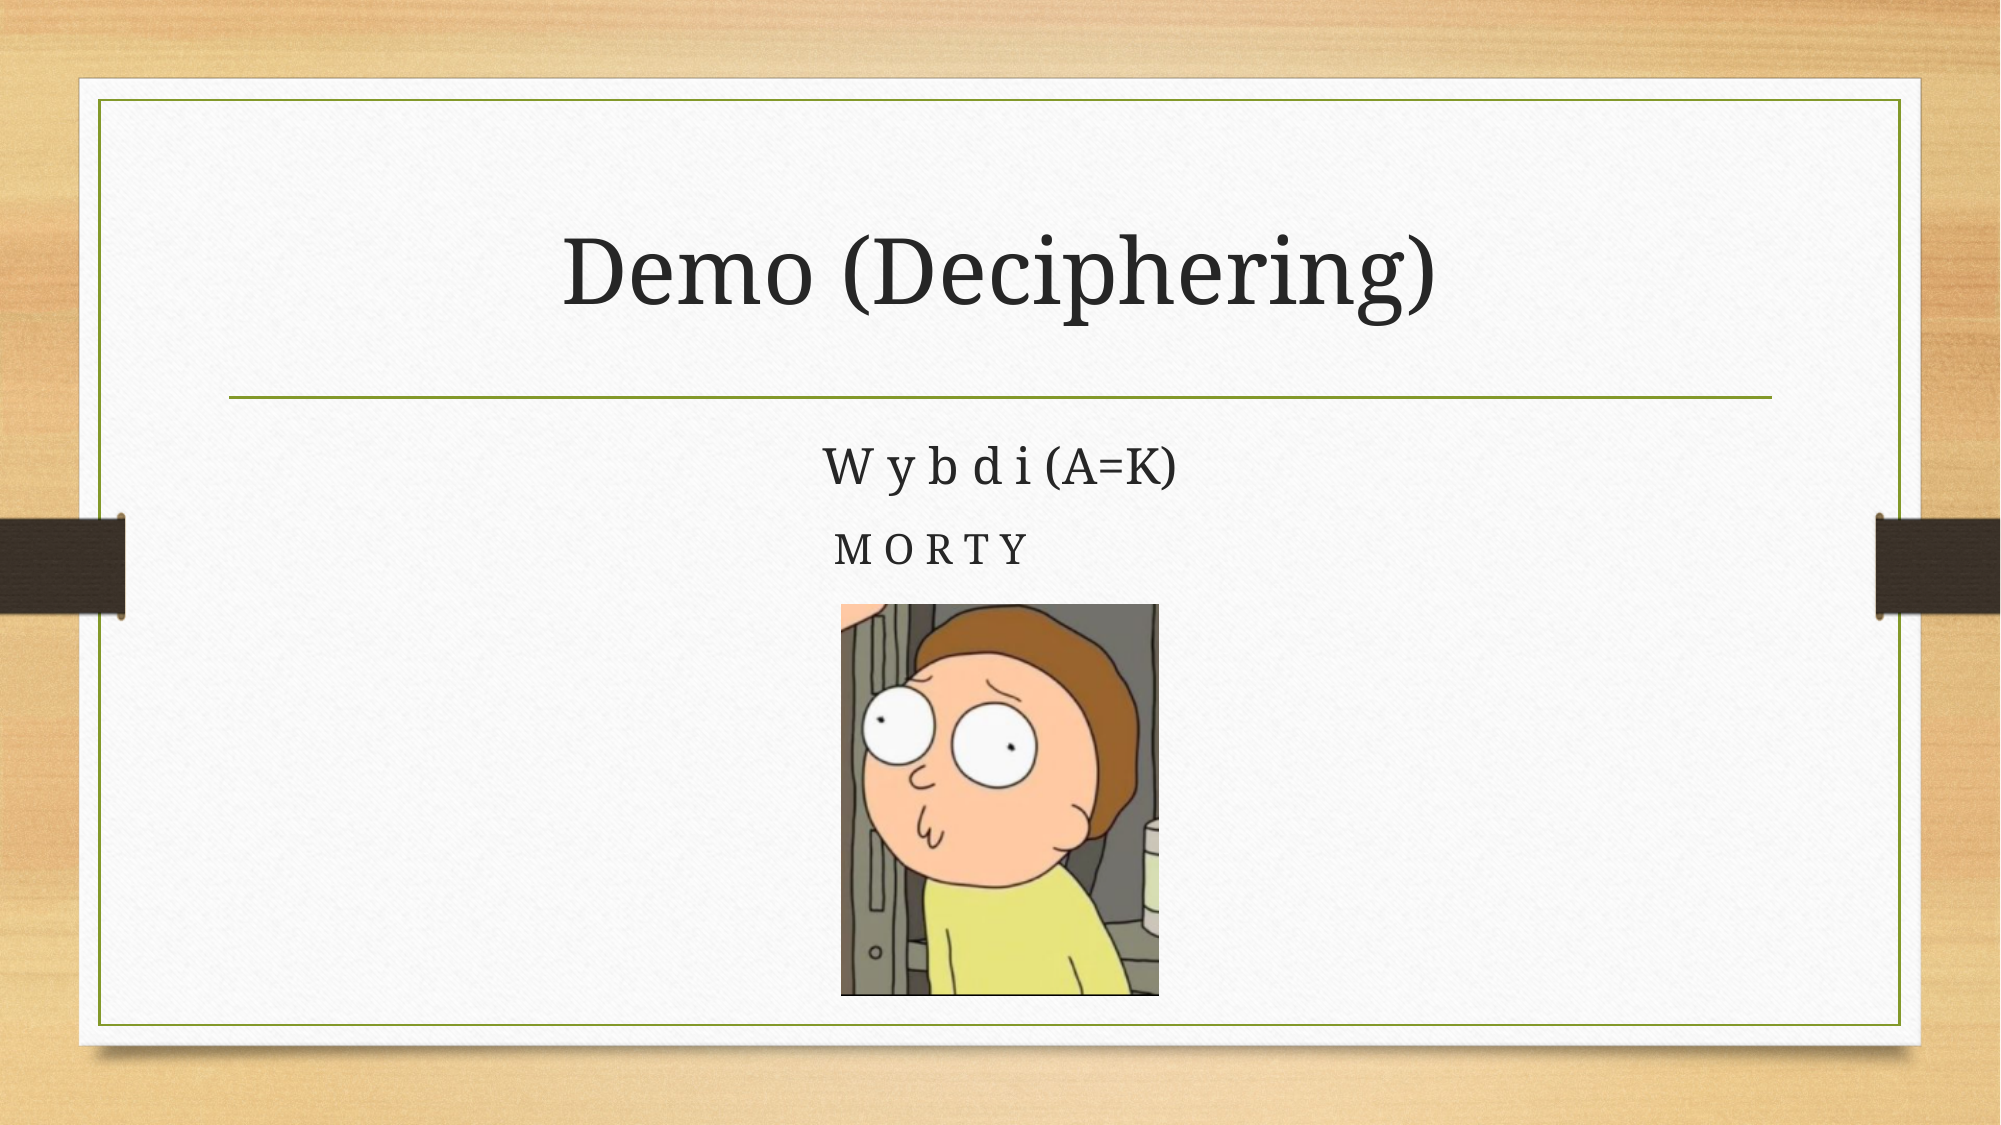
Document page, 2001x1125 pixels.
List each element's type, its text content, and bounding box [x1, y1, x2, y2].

title Demo (Deciphering) [212, 161, 1788, 375]
picture [0, 0, 2001, 1125]
list W y b d i (A=K) [212, 419, 1788, 964]
text_box M O R T Y [683, 507, 1176, 588]
